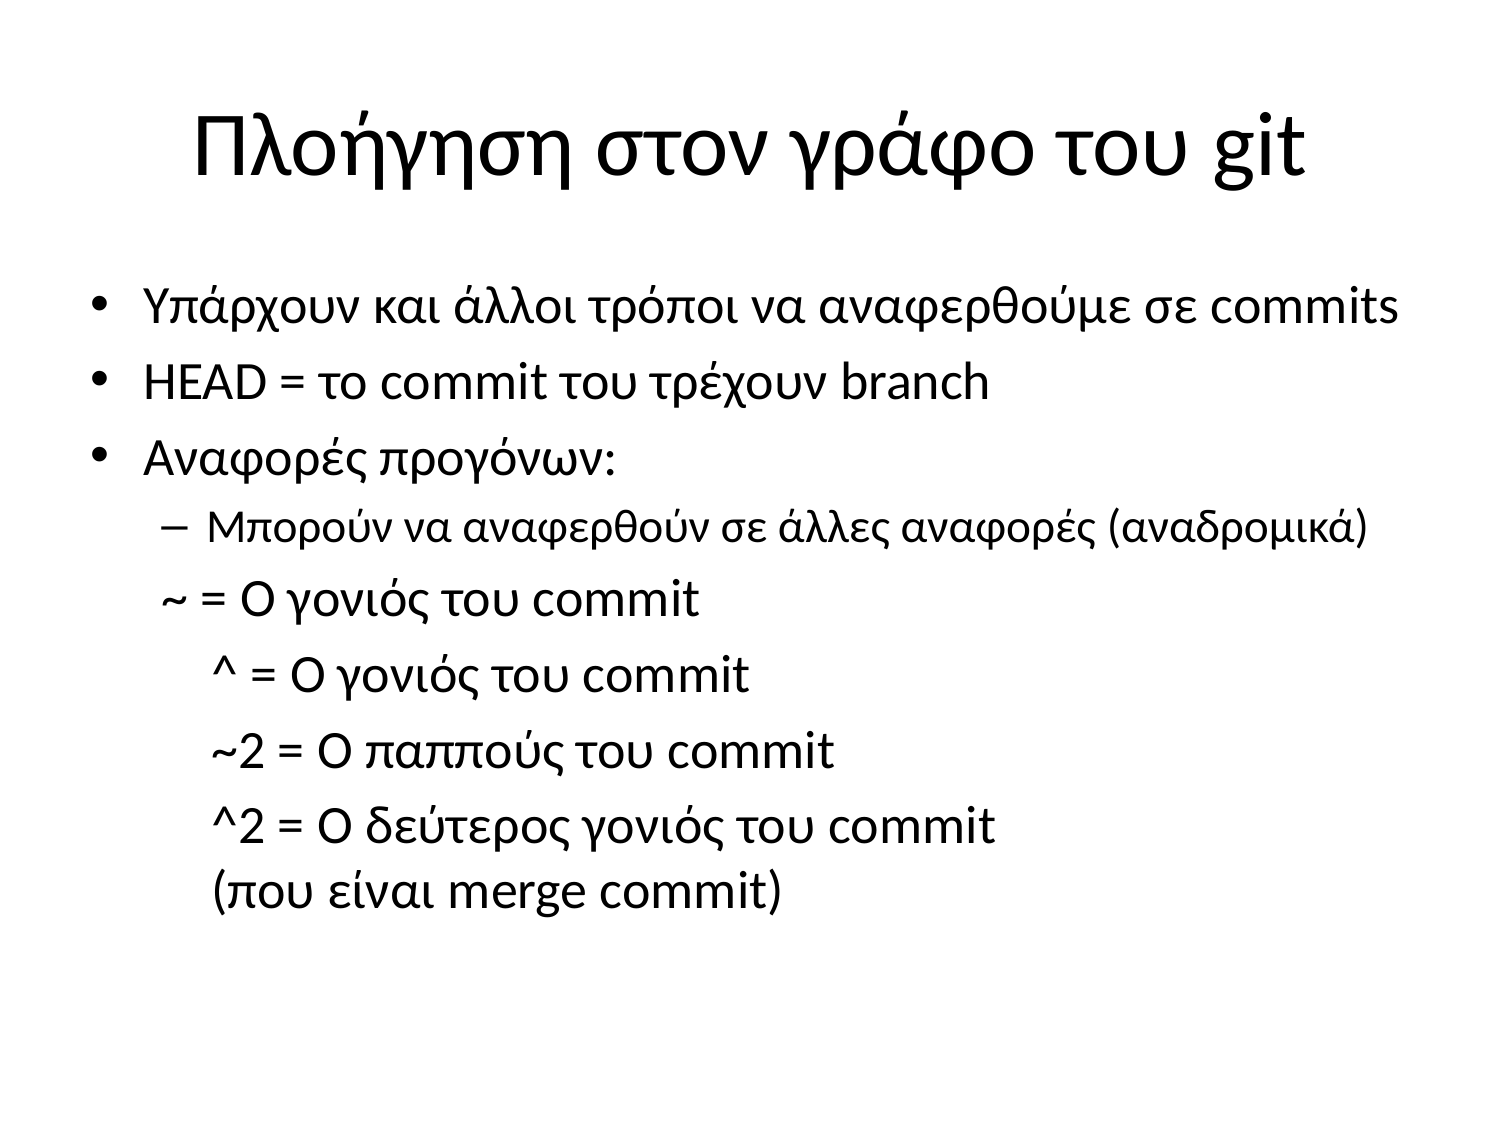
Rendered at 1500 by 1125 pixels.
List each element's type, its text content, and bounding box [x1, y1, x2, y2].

list Υπάρχουν και άλλοι τρόποι να αναφερθούμε σε commits HEAD = το commit του τρέχουν branch Αναφορές προγόνων: Μπορούν να αναφερθούν σε άλλες αναφορές (αναδρομικά) ~ = Ο γονιός του commit ^ = Ο γονιός του commit ~2 = Ο παππούς του commit ^2 = Ο δεύτερος γονιός του commit (που είναι merge commit) [75, 262, 1425, 1005]
title Πλοήγηση στον γράφο του git [75, 45, 1425, 233]
